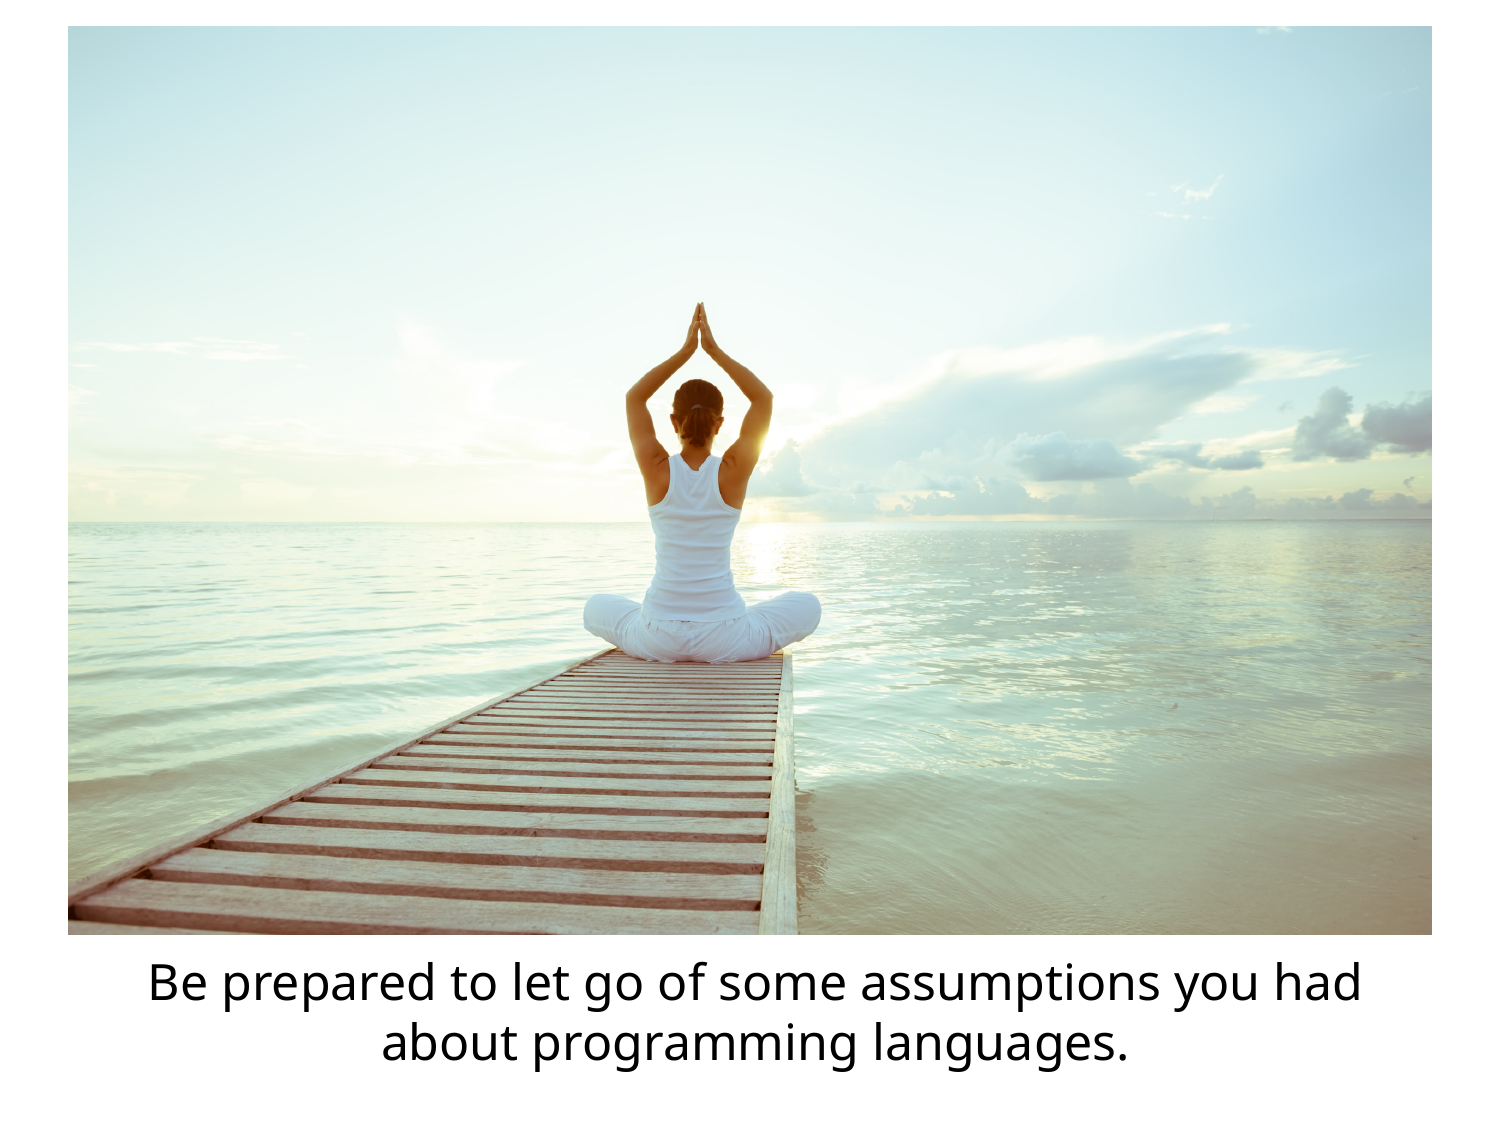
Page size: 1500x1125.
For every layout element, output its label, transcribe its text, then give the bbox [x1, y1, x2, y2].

picture [68, 26, 1432, 936]
text_box Be prepared to let go of some assumptions you had about programming languages. [94, 944, 1418, 1099]
